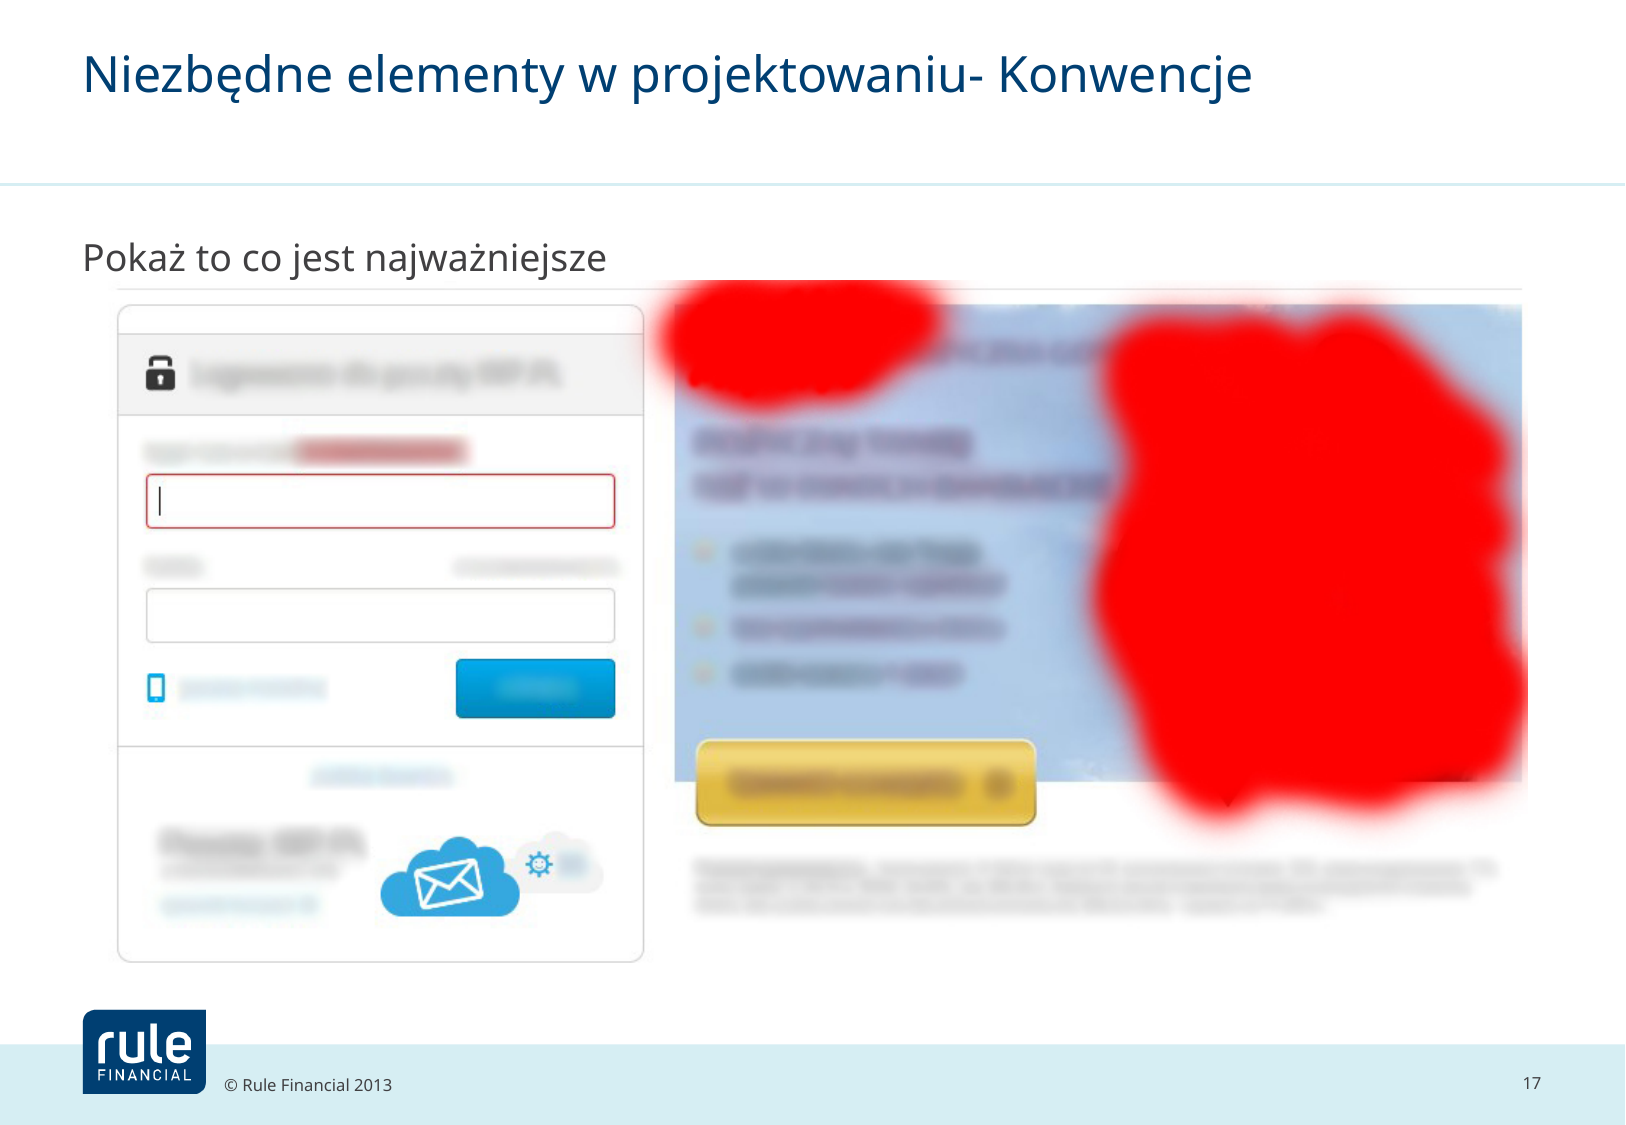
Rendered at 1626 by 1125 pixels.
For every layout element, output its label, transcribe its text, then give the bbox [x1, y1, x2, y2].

picture [97, 279, 1528, 977]
title Niezbędne elementy w projektowaniu- Konwencje [82, 42, 1545, 177]
list Pokaż to co jest najważniejsze [82, 208, 1545, 976]
picture [82, 1009, 236, 1094]
